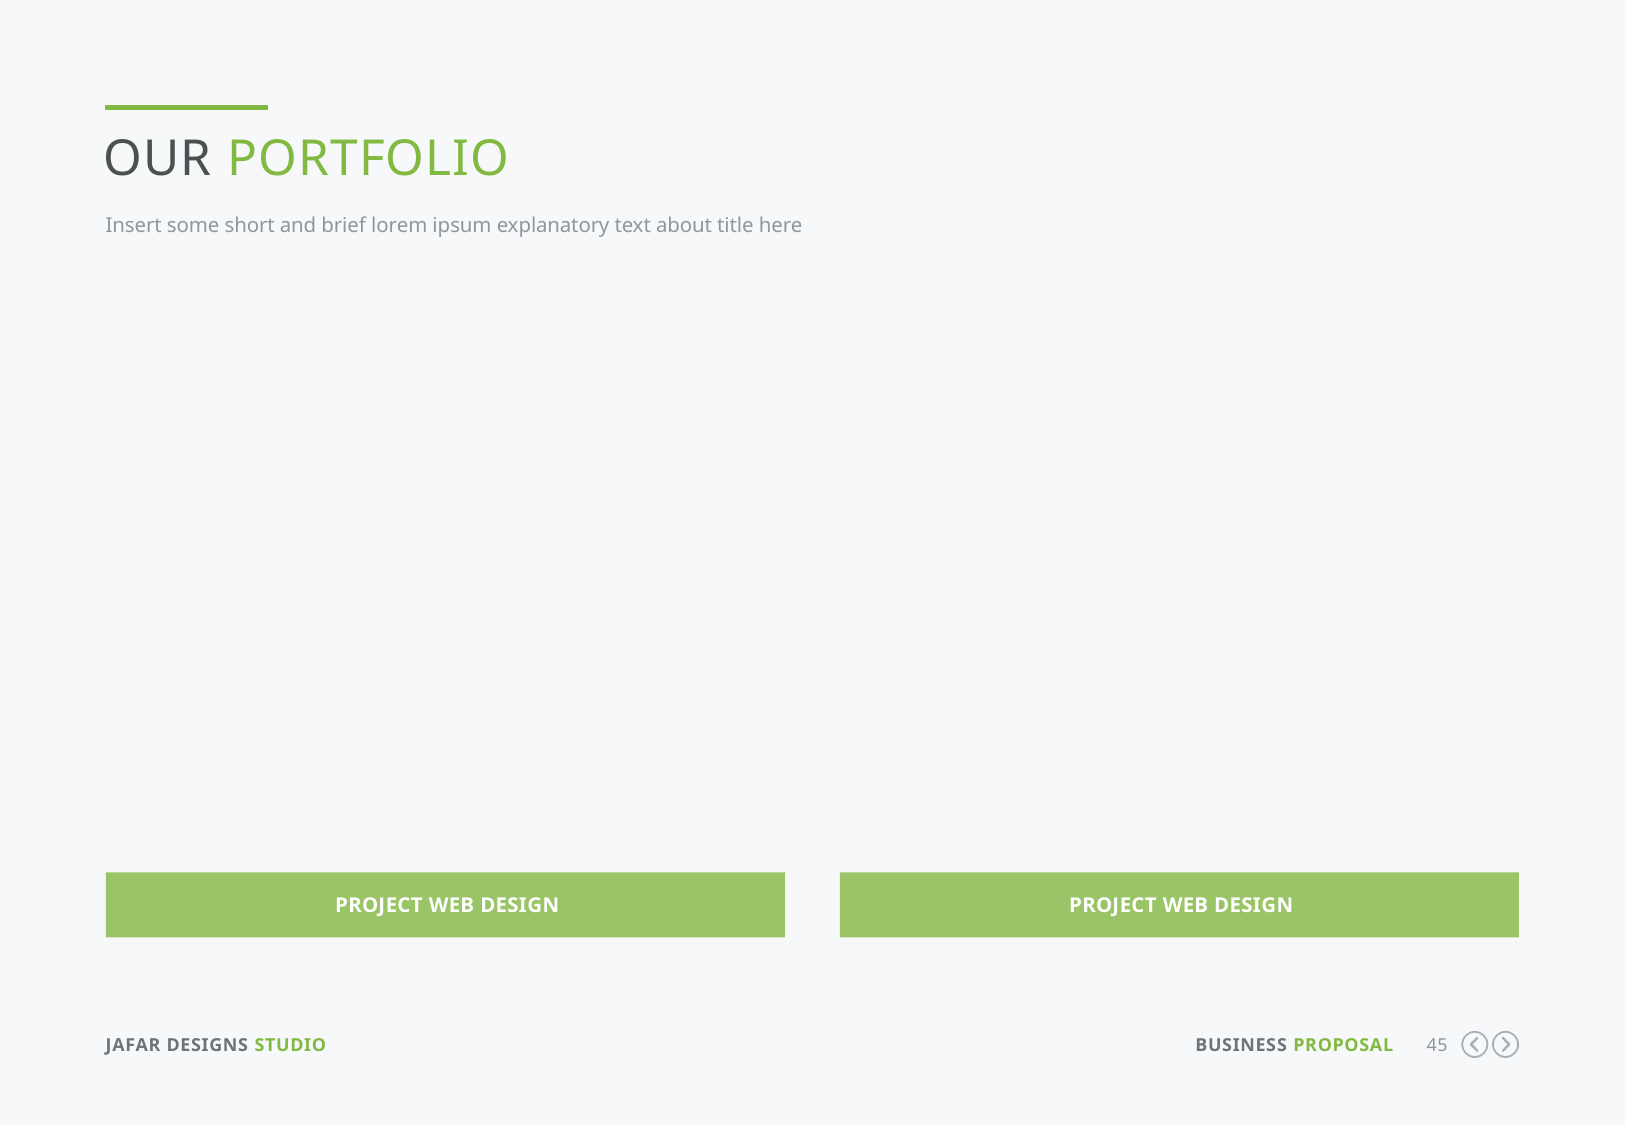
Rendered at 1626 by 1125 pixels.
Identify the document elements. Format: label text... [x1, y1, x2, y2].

list Insert some short and brief lorem ipsum explanatory text about title here [105, 209, 1519, 241]
list Our Portfolio [103, 125, 1518, 184]
picture [105, 337, 785, 938]
picture [839, 337, 1519, 938]
